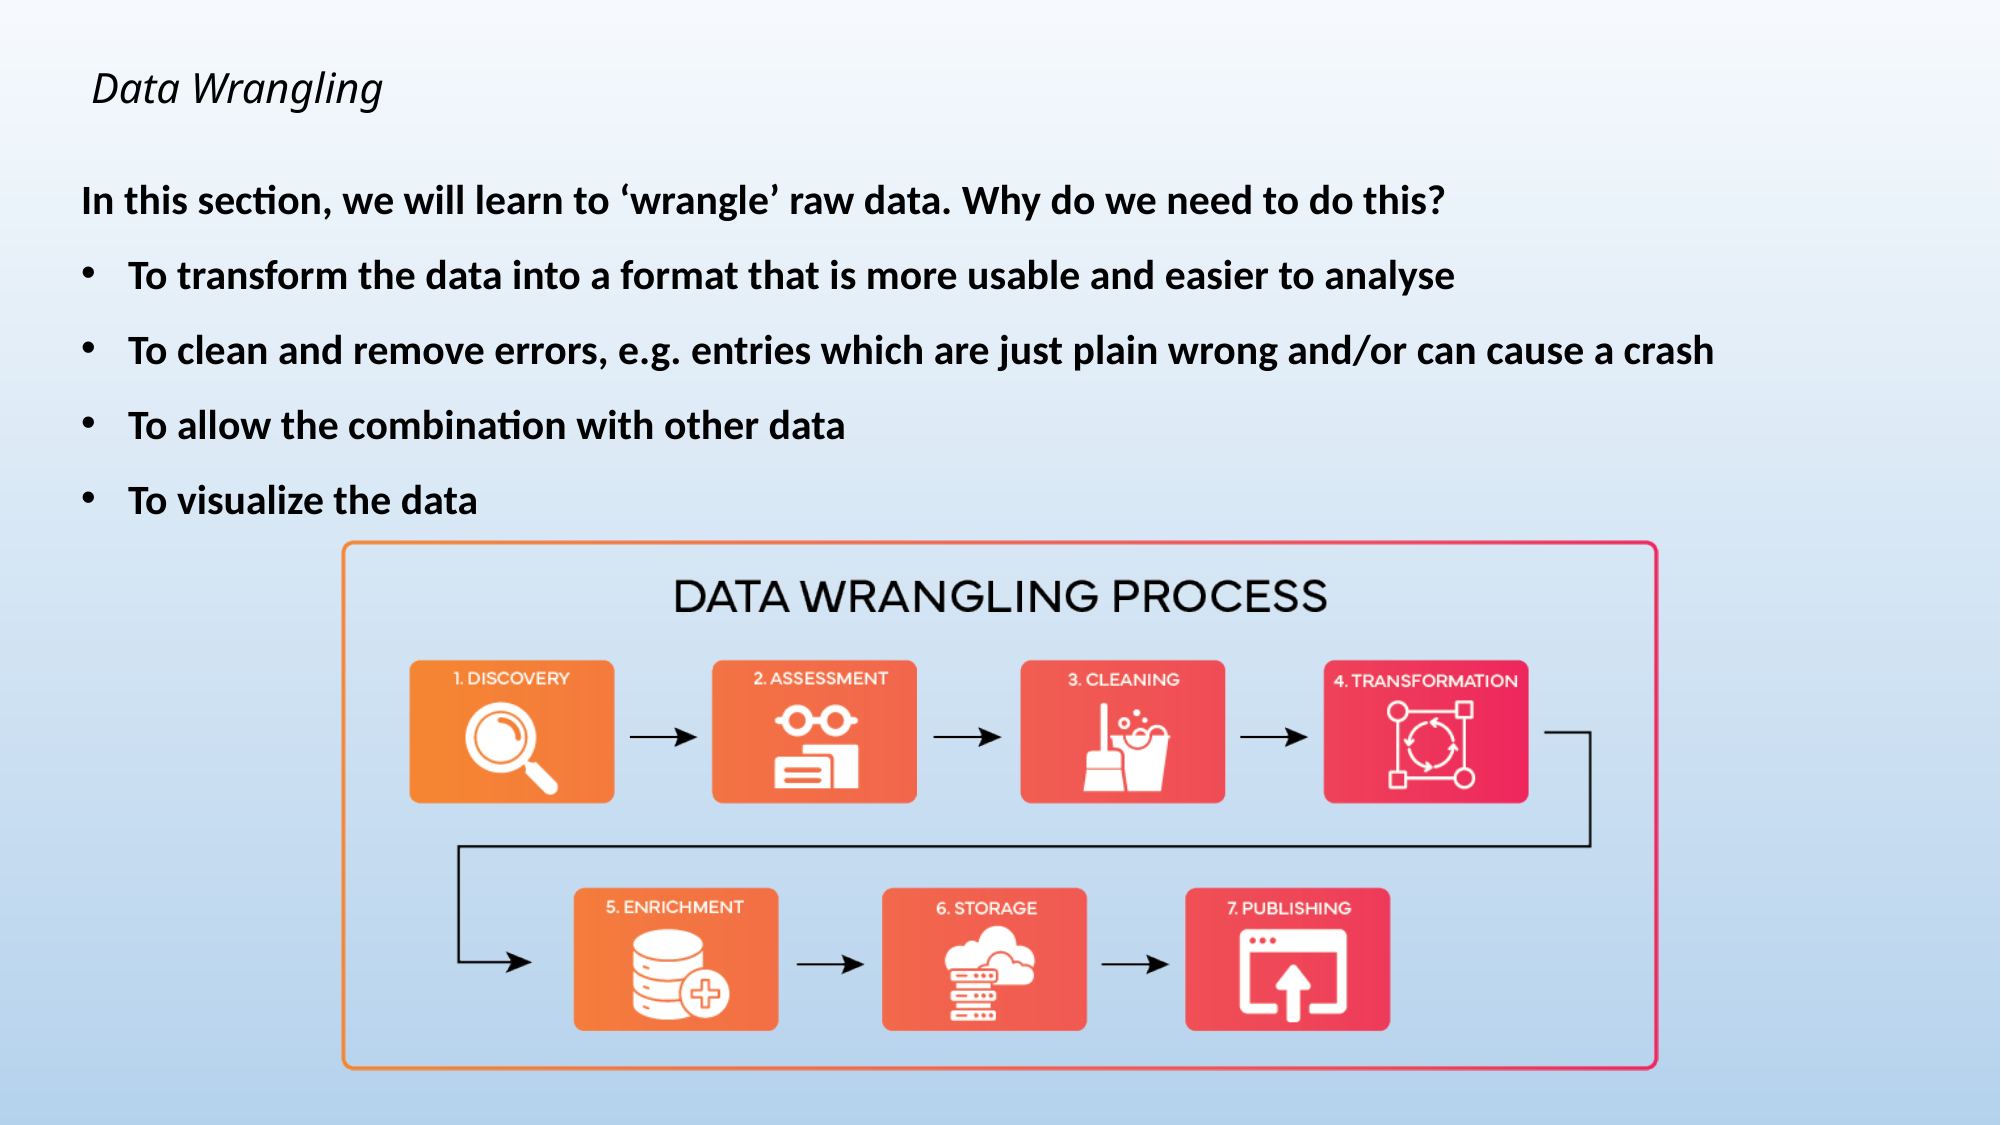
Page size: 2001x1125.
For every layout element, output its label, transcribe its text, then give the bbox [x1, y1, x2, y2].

text_box Data Wrangling [76, 29, 399, 119]
text_box In this section, we will learn to ‘wrangle’ raw data. Why do we need to do this? To transform the data into a format that is more usable and easier to analyse To clean and remove errors, e.g. entries which are just plain wrong and/or can cause a crash To allow the combination with other data To visualize the data [66, 140, 1884, 665]
picture [341, 540, 1659, 1071]
